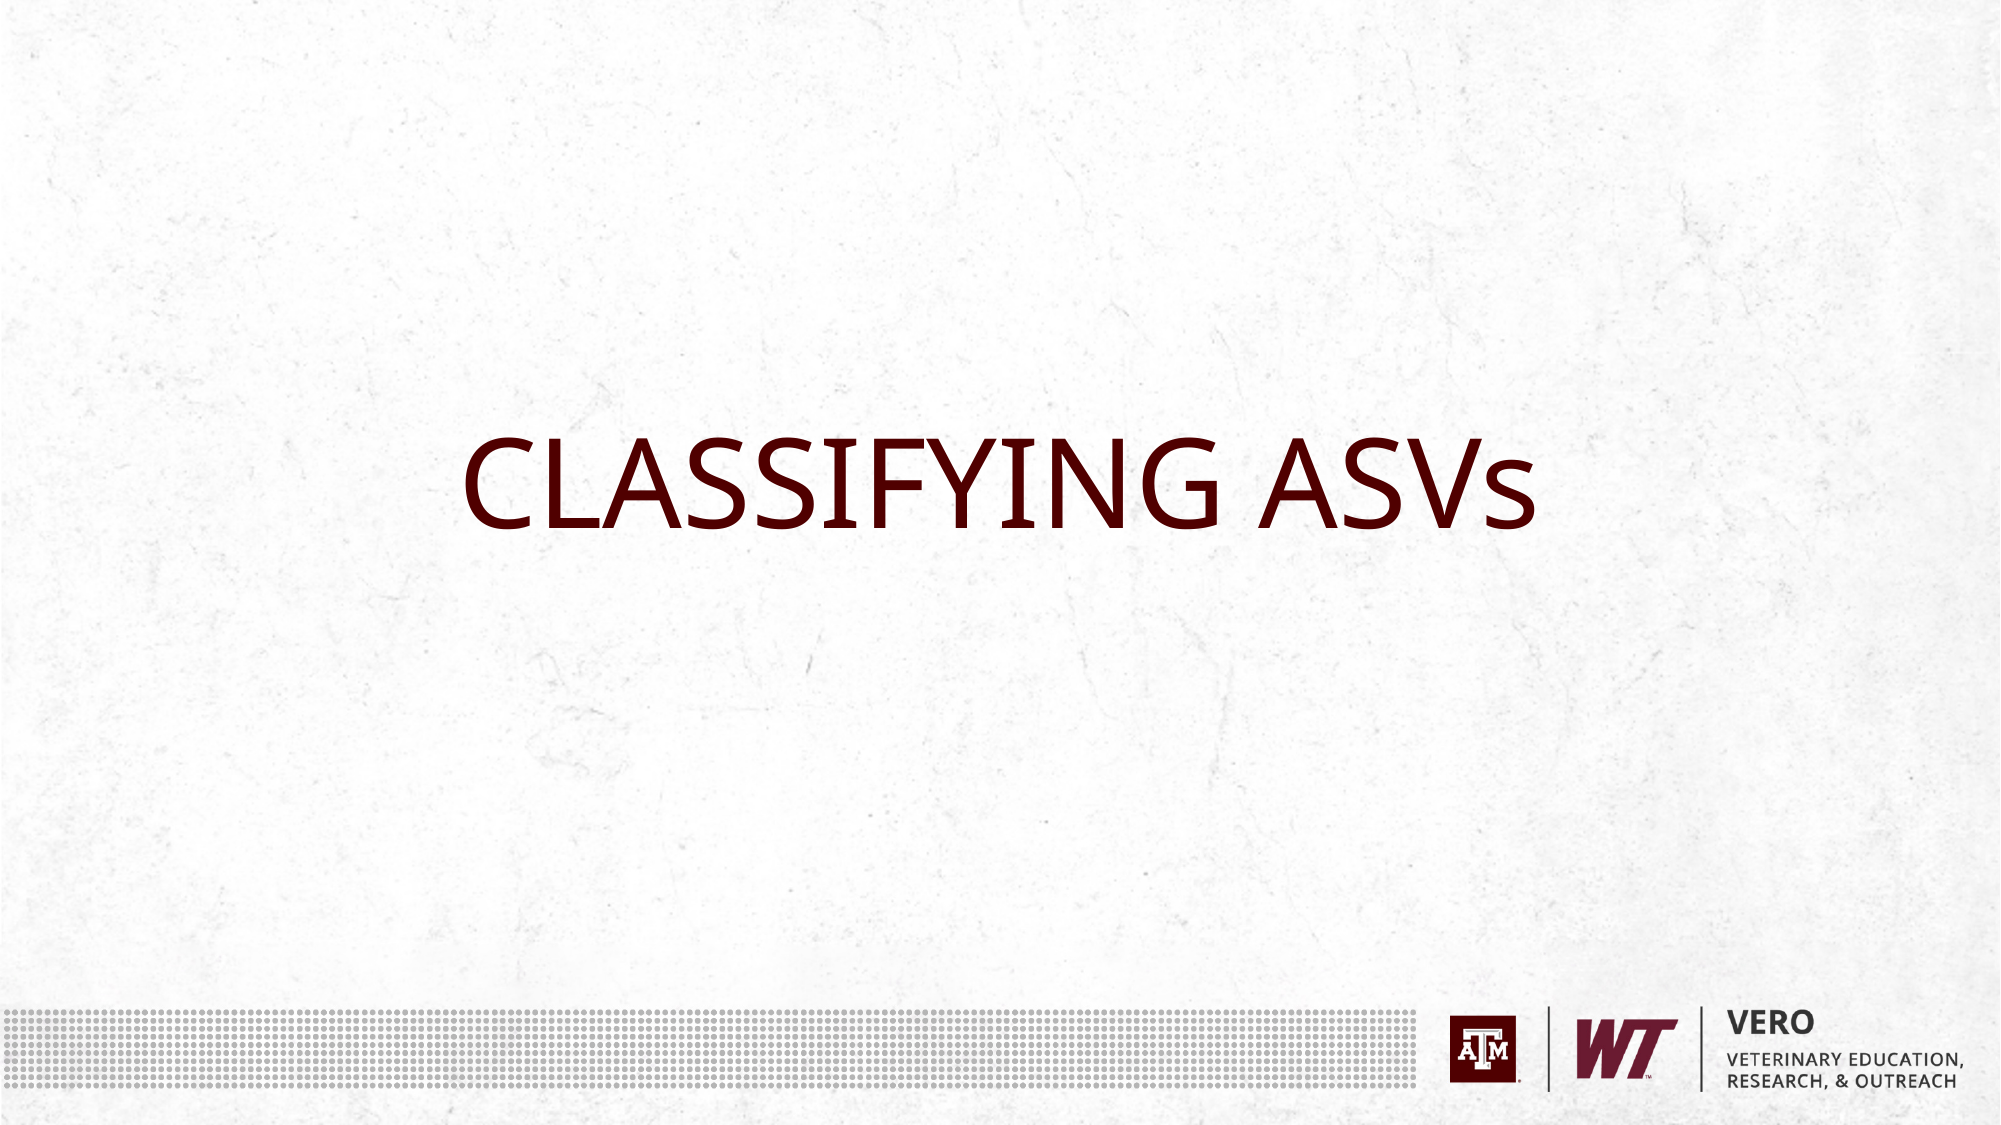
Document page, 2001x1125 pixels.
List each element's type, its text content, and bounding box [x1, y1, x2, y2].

text_box CLASSIFYING ASVs [0, 395, 2000, 561]
picture [0, 0, 2001, 1125]
